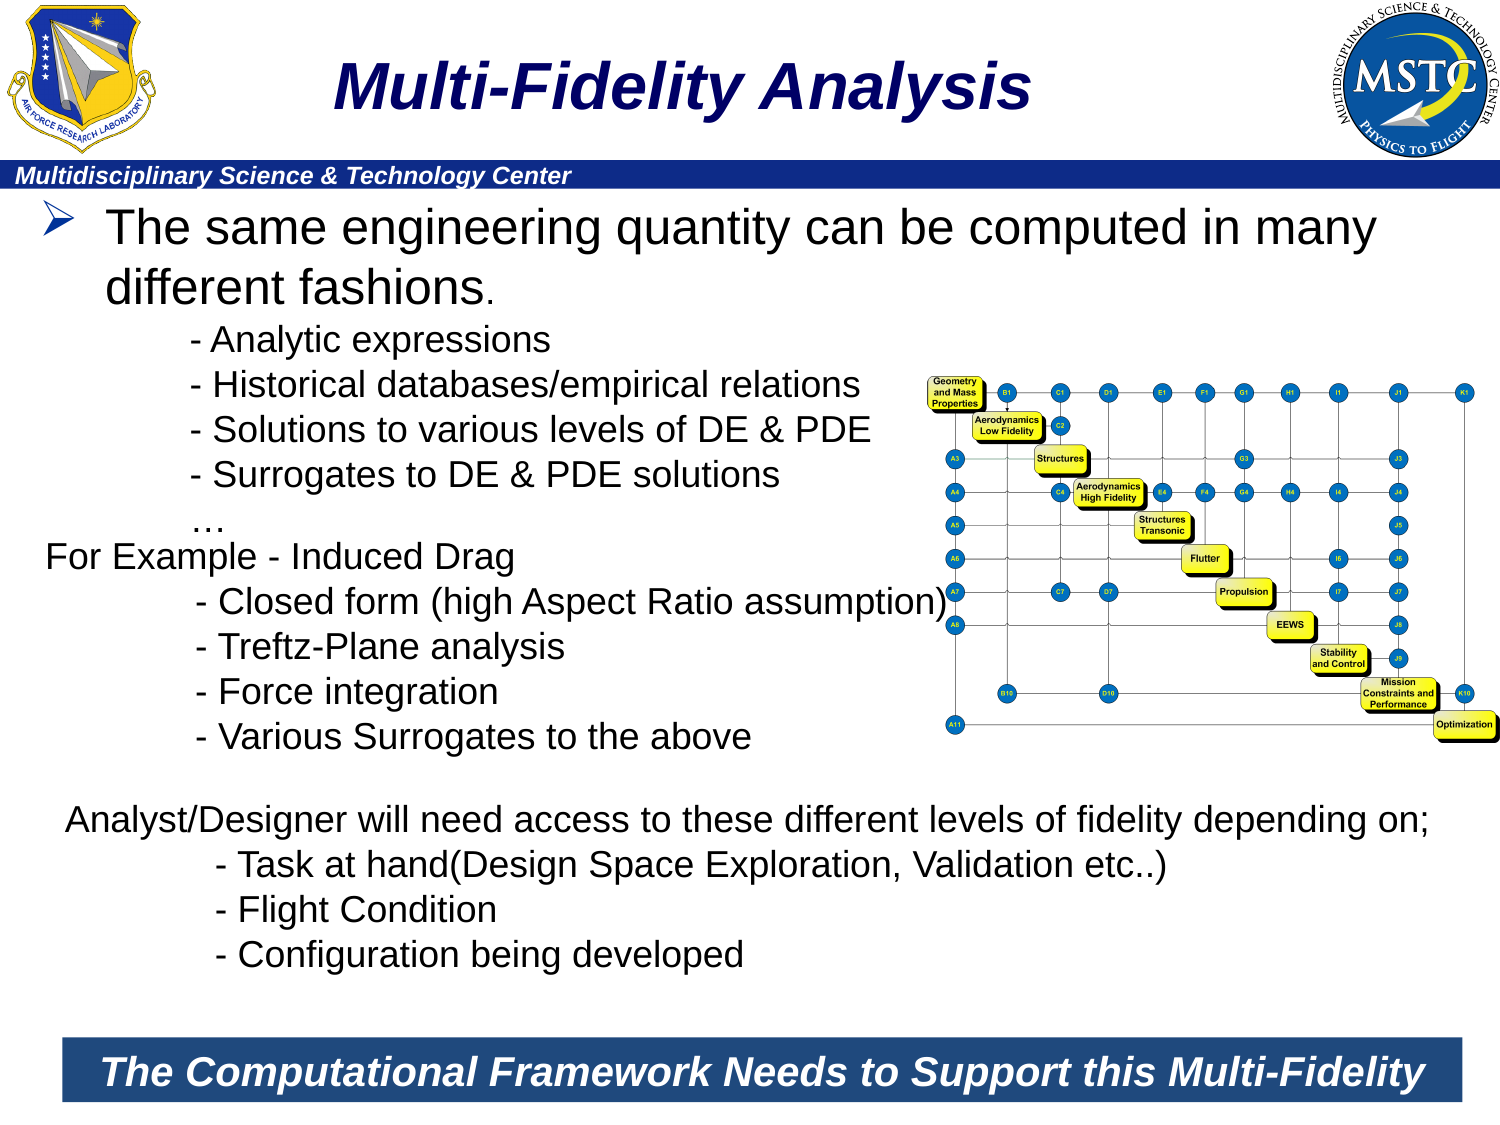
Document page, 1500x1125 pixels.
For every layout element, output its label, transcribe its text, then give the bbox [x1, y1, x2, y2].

title Multi-Fidelity Analysis [162, 2, 1213, 164]
picture [7, 5, 156, 154]
text_box For Example - Induced Drag - Closed form (high Aspect Ratio assumption) - Treftz-Plane analysis - Force integration - Various Surrogates to the above [30, 548, 964, 765]
picture [927, 374, 1500, 743]
picture [1330, 0, 1500, 158]
text_box The Computational Framework Needs to Support this Multi-Fidelity [62, 1037, 1463, 1103]
text_box Analyst/Designer will need access to these different levels of fidelity depending on; - Task at hand(Design Space Exploration, Validation etc..) - Flight Condition - Configuration being developed [50, 787, 1450, 983]
text_box The same engineering quantity can be computed in many different fashions. - Analytic expressions - Historical databases/empirical relations - Solutions to various levels of DE & PDE - Surrogates to DE & PDE solutions … [24, 187, 1438, 548]
